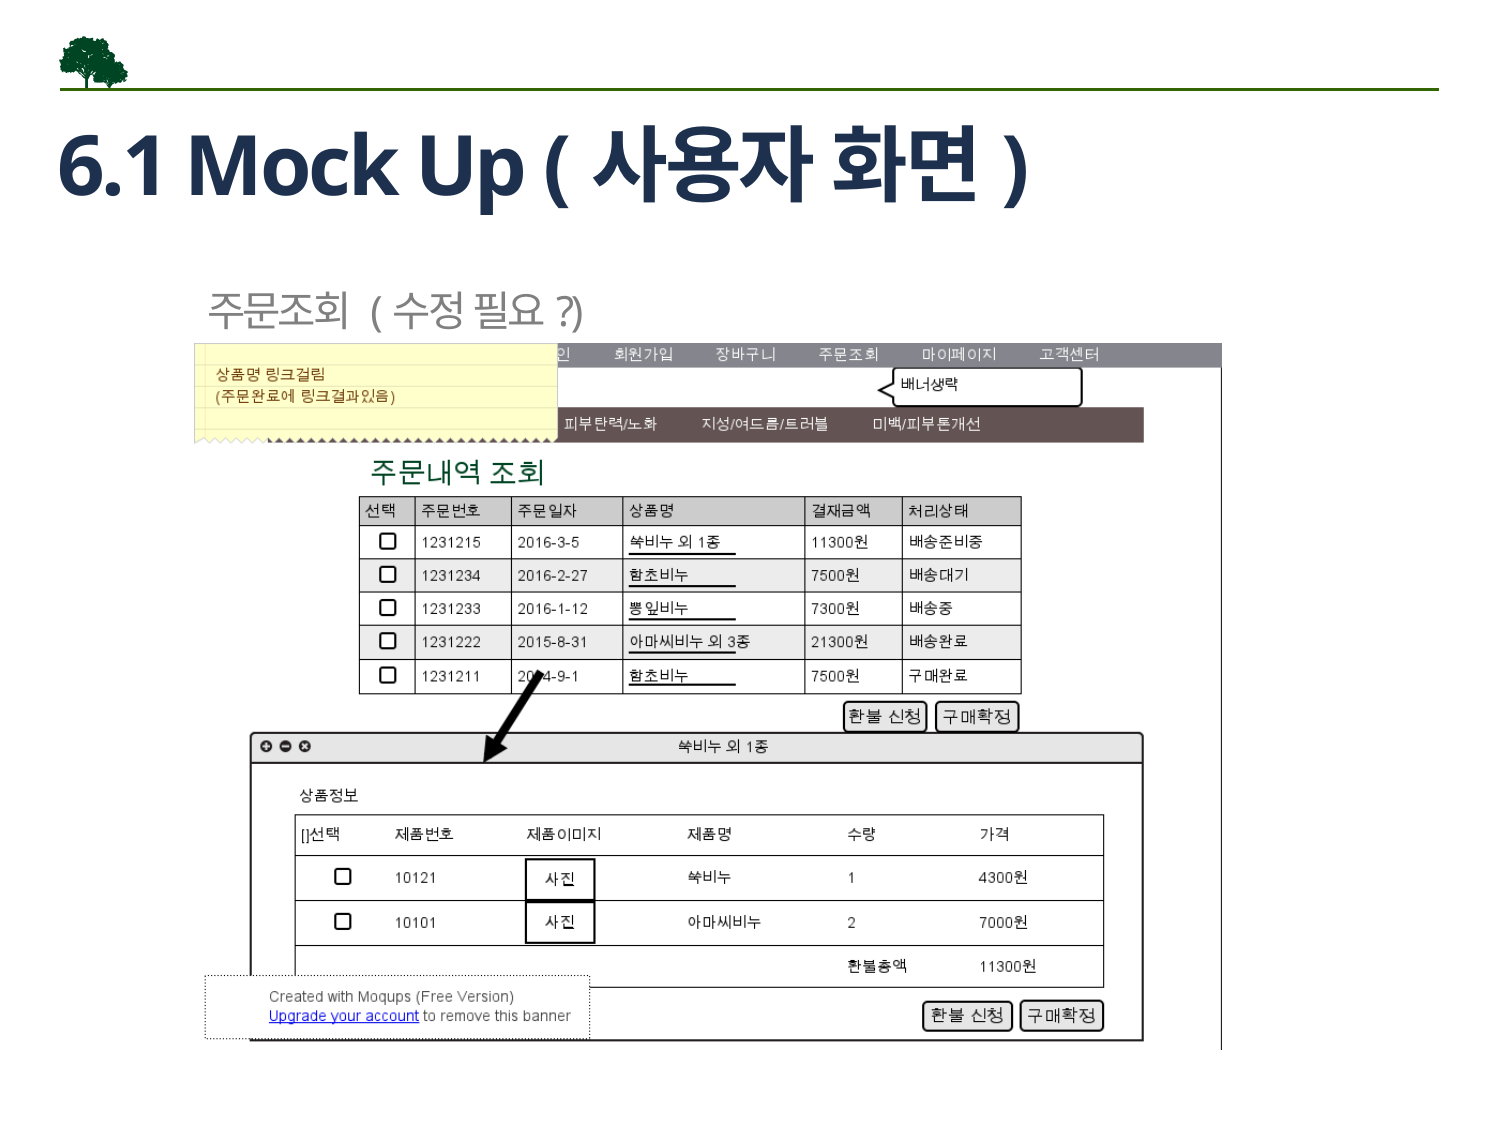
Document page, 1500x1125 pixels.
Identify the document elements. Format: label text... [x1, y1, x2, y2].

picture [194, 343, 1222, 1051]
picture [50, 22, 134, 87]
text_box 6.1 Mock Up (사용자 화면) [42, 87, 1416, 238]
text_box 주문조회 (수정 필요?) [192, 274, 1222, 344]
